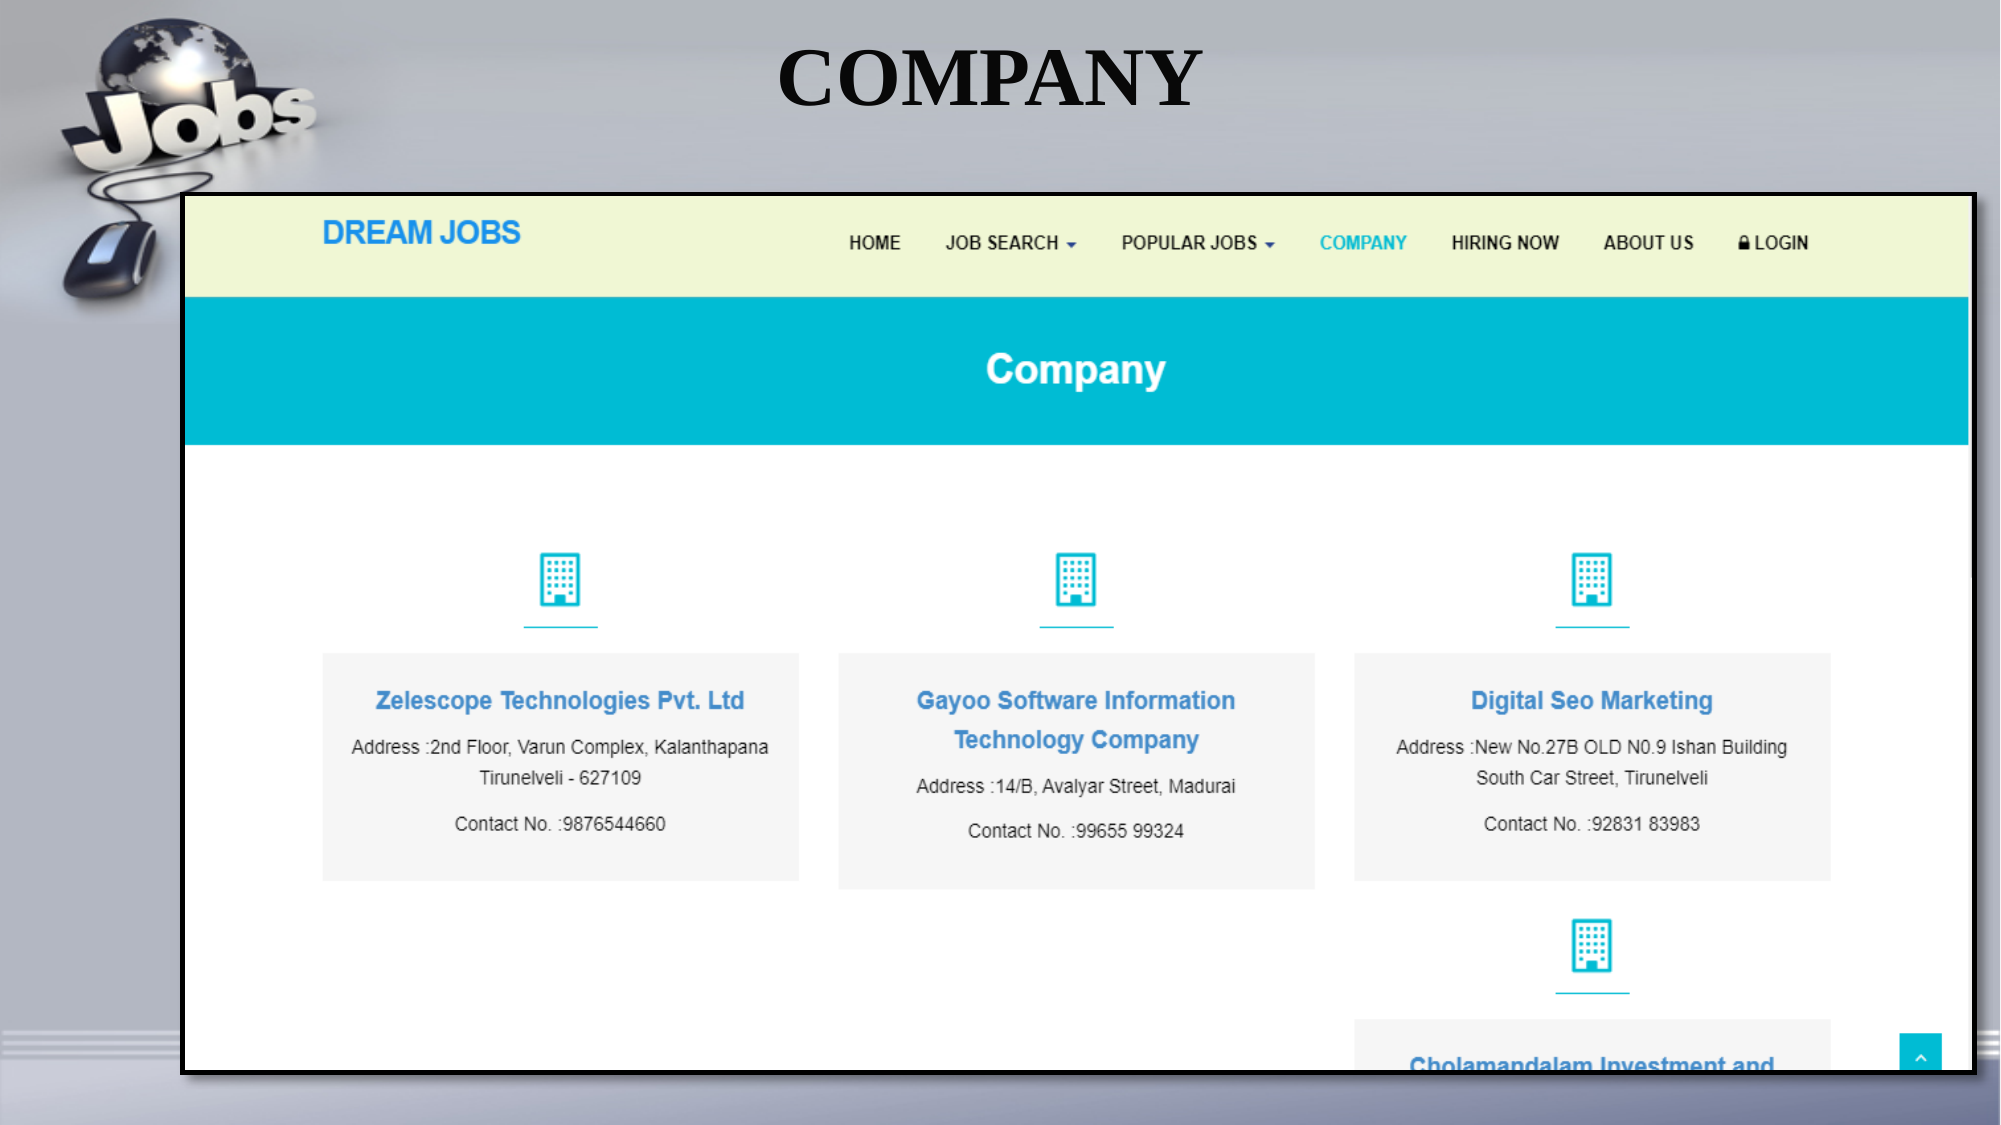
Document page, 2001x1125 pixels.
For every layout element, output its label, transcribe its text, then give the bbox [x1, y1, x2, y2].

picture [0, 0, 2001, 1125]
title COMPANY [165, 18, 1835, 126]
